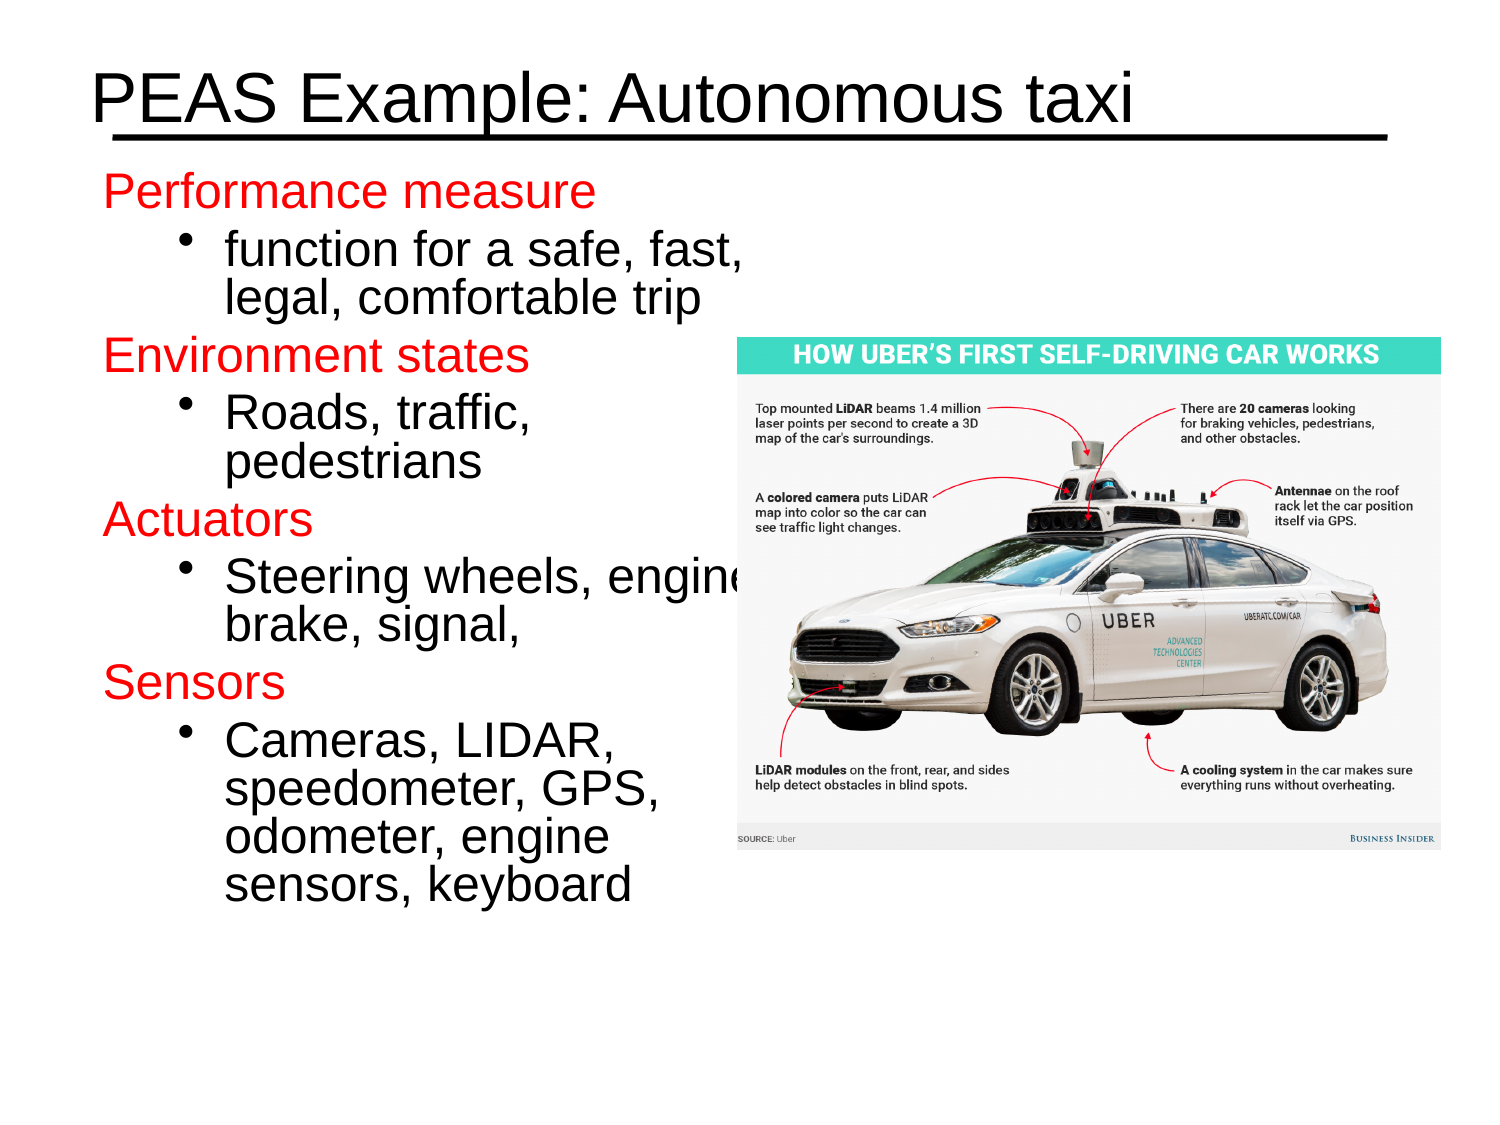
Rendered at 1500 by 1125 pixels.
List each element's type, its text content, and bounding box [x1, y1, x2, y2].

title PEAS Example: Autonomous taxi [74, 0, 1476, 188]
picture [737, 337, 1441, 851]
list Performance measure function for a safe, fast, legal, comfortable trip Environment states Roads, traffic, pedestrians Actuators Steering wheels, engine, brake, signal, Sensors Cameras, LIDAR, speedometer, GPS, odometer, engine sensors, keyboard [87, 162, 788, 1026]
